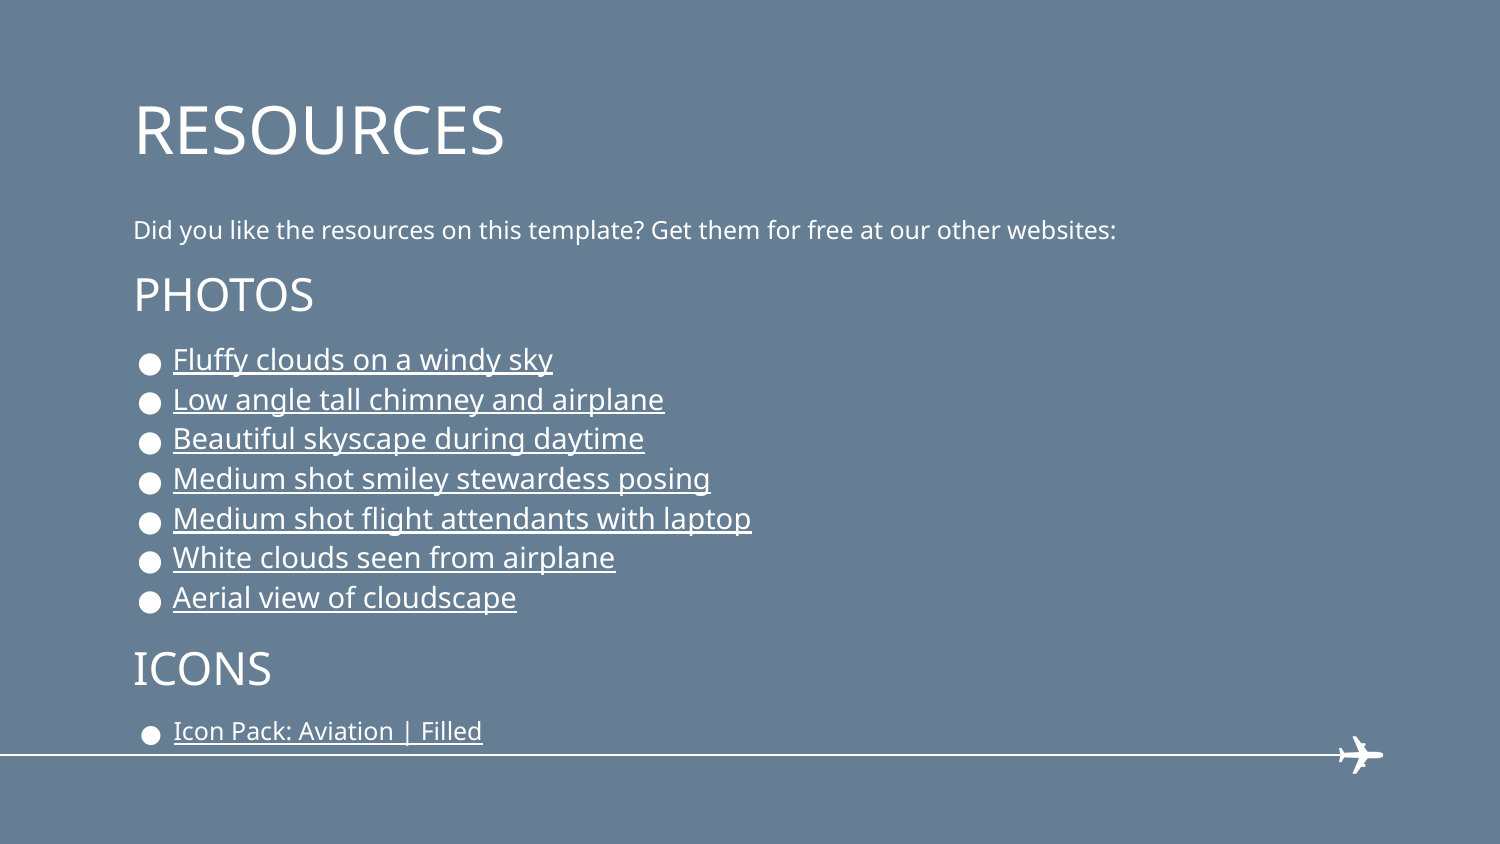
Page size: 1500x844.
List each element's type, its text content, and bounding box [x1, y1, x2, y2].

list Did you like the resources on this template? Get them for free at our other websites: PHOTOS Fluffy clouds on a windy sky Low angle tall chimney and airplane Beautiful skyscape during daytime Medium shot smiley stewardess posing Medium shot flight attendants with laptop White clouds seen from airplane Aerial view of cloudscape ICONS Icon Pack: Aviation | Filled [118, 199, 1382, 760]
picture [1339, 733, 1384, 777]
title RESOURCES [118, 72, 1382, 167]
